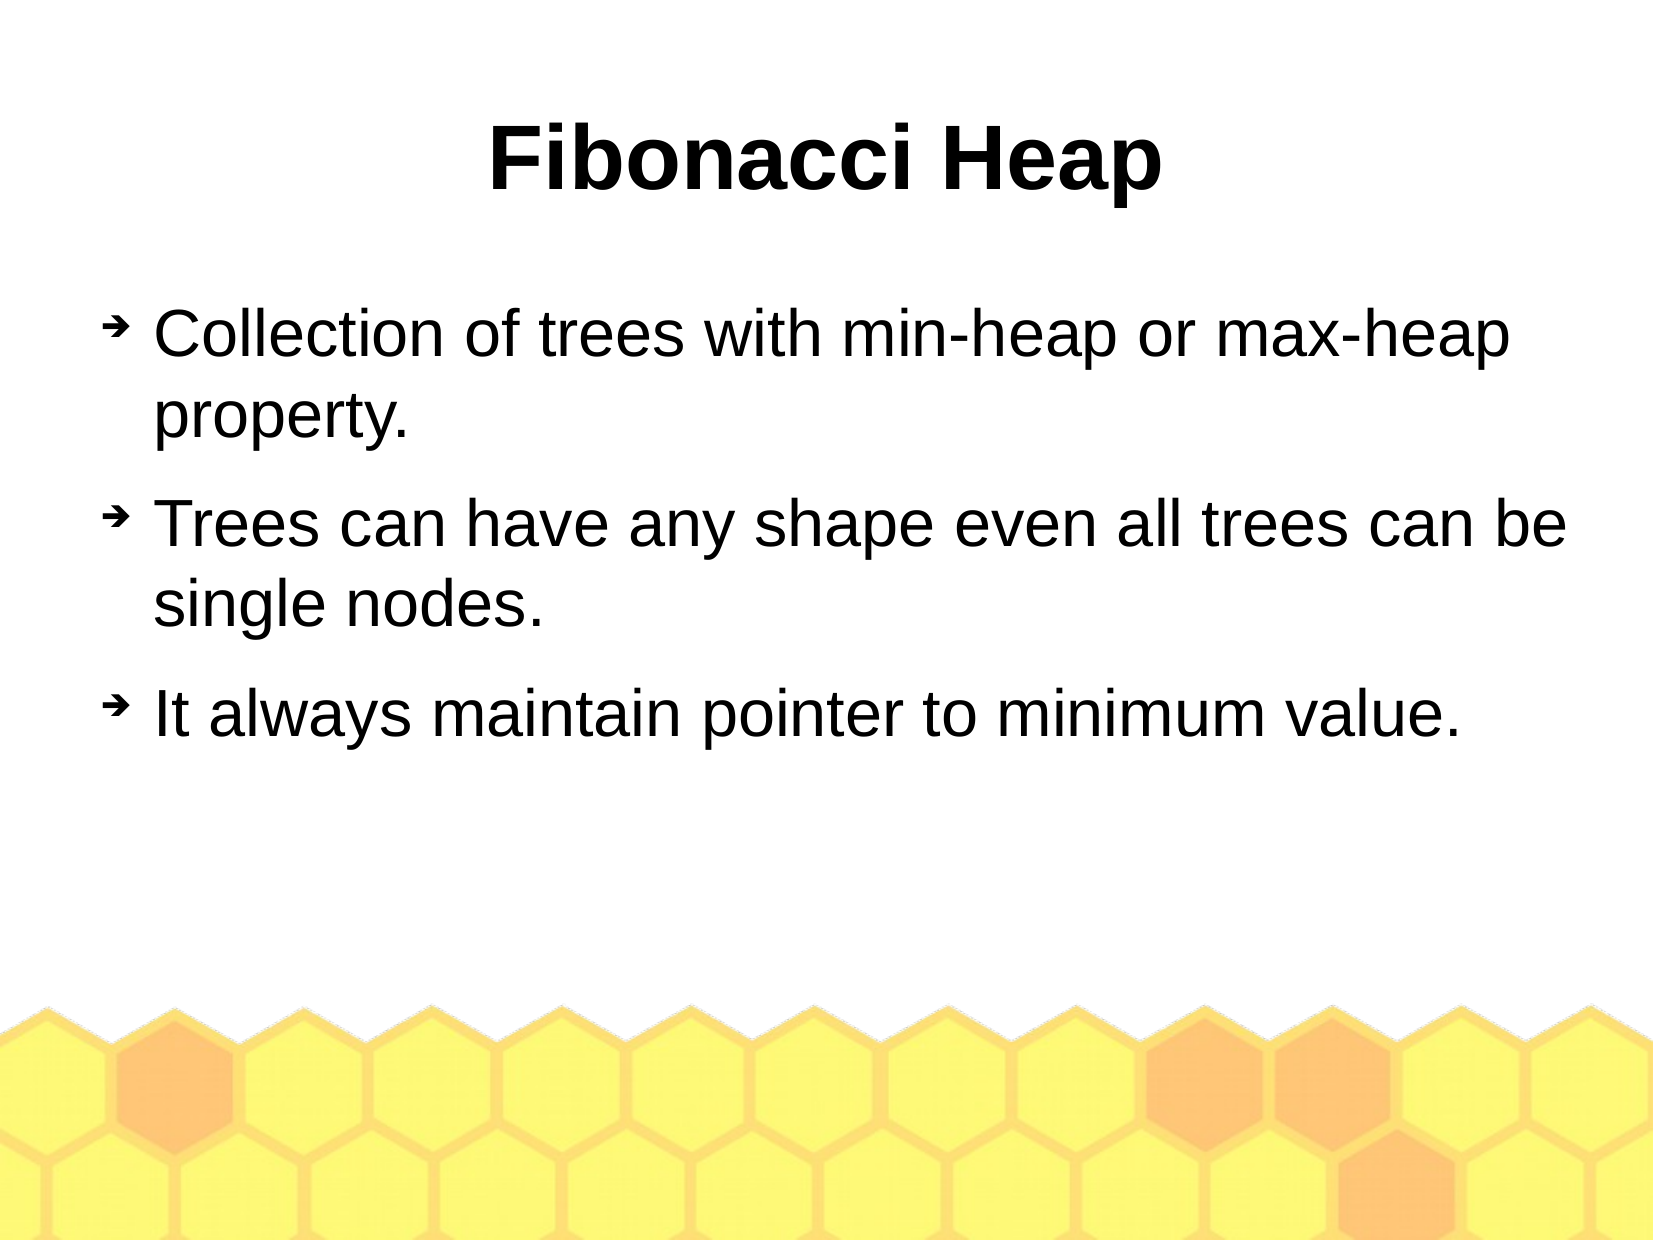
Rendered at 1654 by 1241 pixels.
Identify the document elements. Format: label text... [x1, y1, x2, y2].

text_box Fibonacci Heap [82, 49, 1571, 257]
picture [0, 1001, 1653, 1240]
text_box Collection of trees with min-heap or max-heap property. Trees can have any shape even all trees can be single nodes. It always maintain pointer to minimum value. [82, 290, 1571, 1010]
